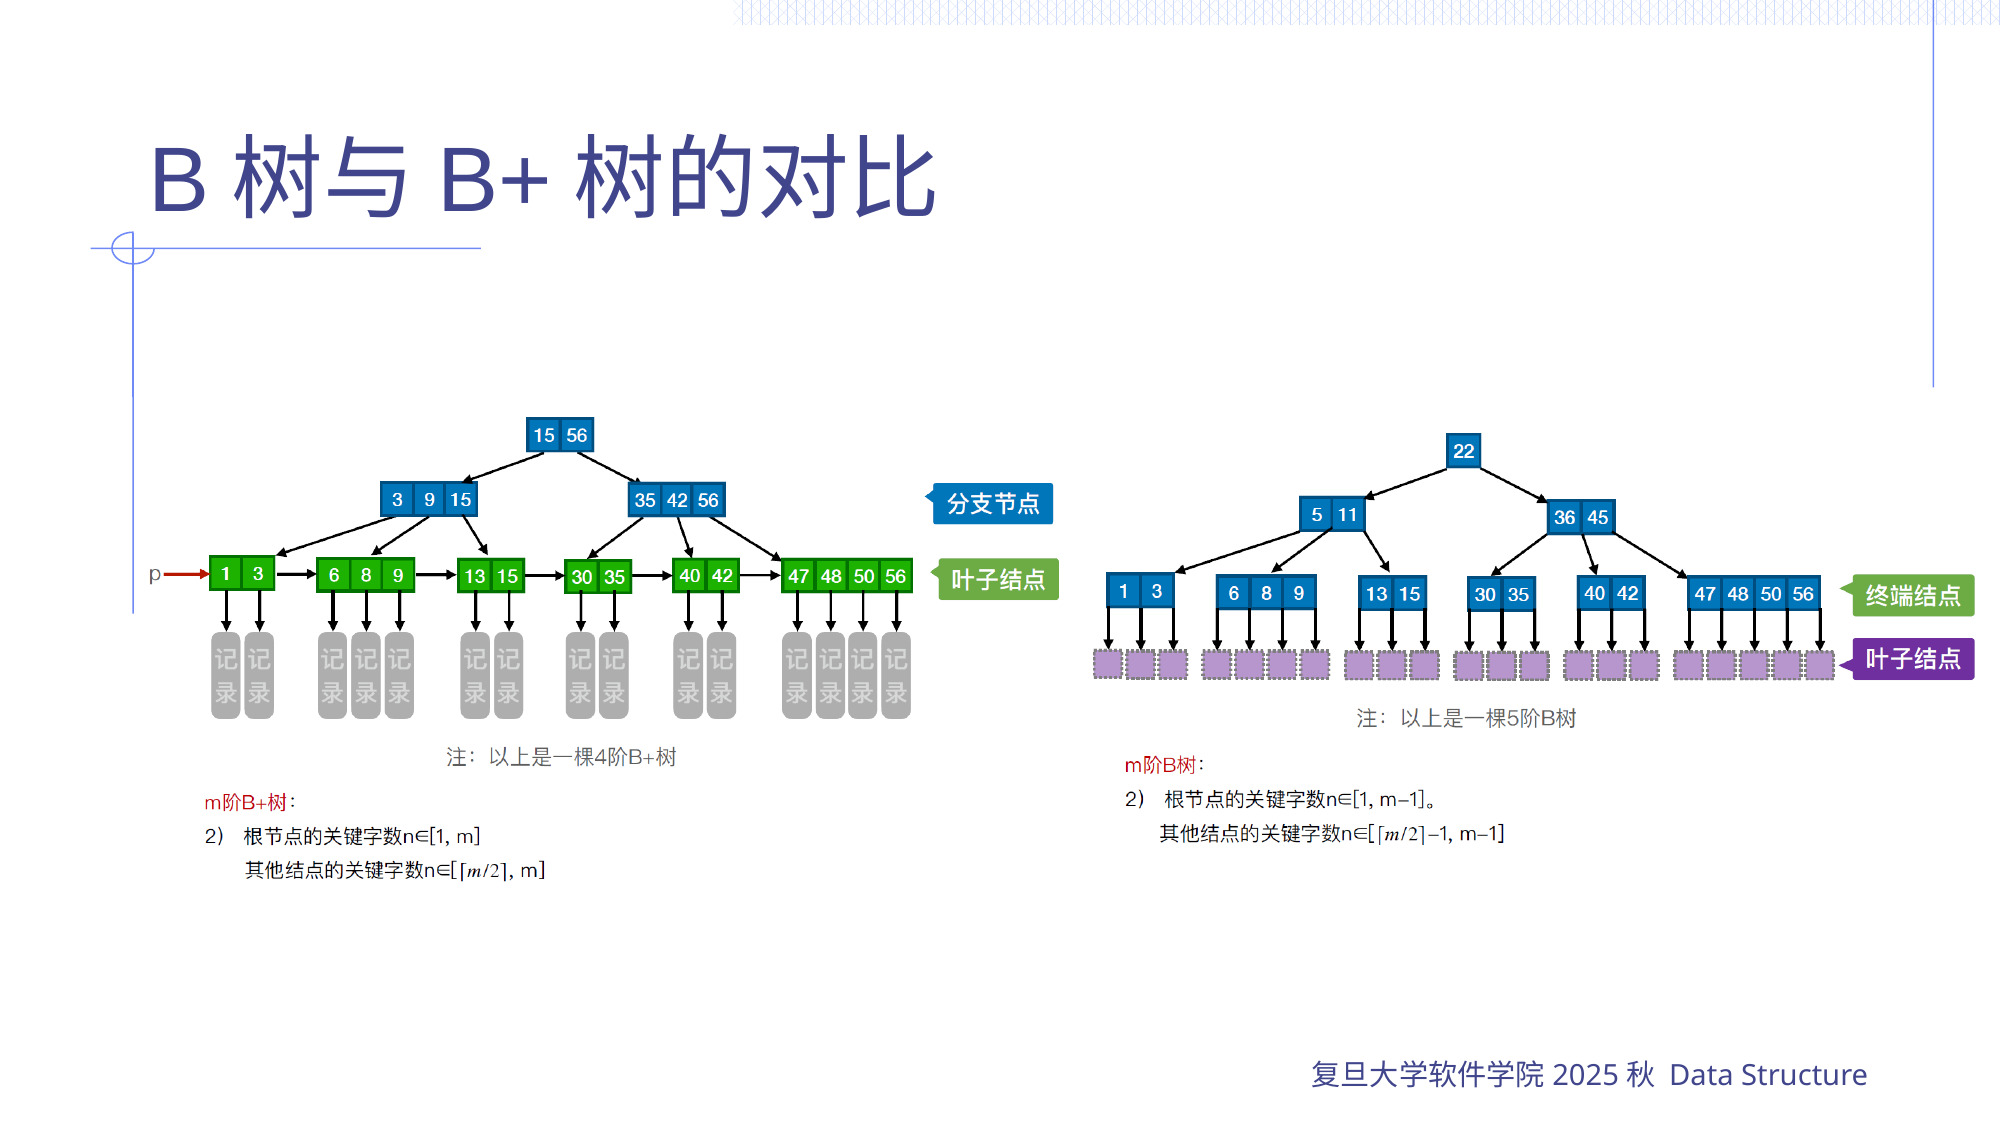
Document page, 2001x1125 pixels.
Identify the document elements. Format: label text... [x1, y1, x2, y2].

title B树与B+树的对比 [133, 50, 1834, 238]
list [1066, 418, 2000, 882]
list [133, 407, 1067, 893]
